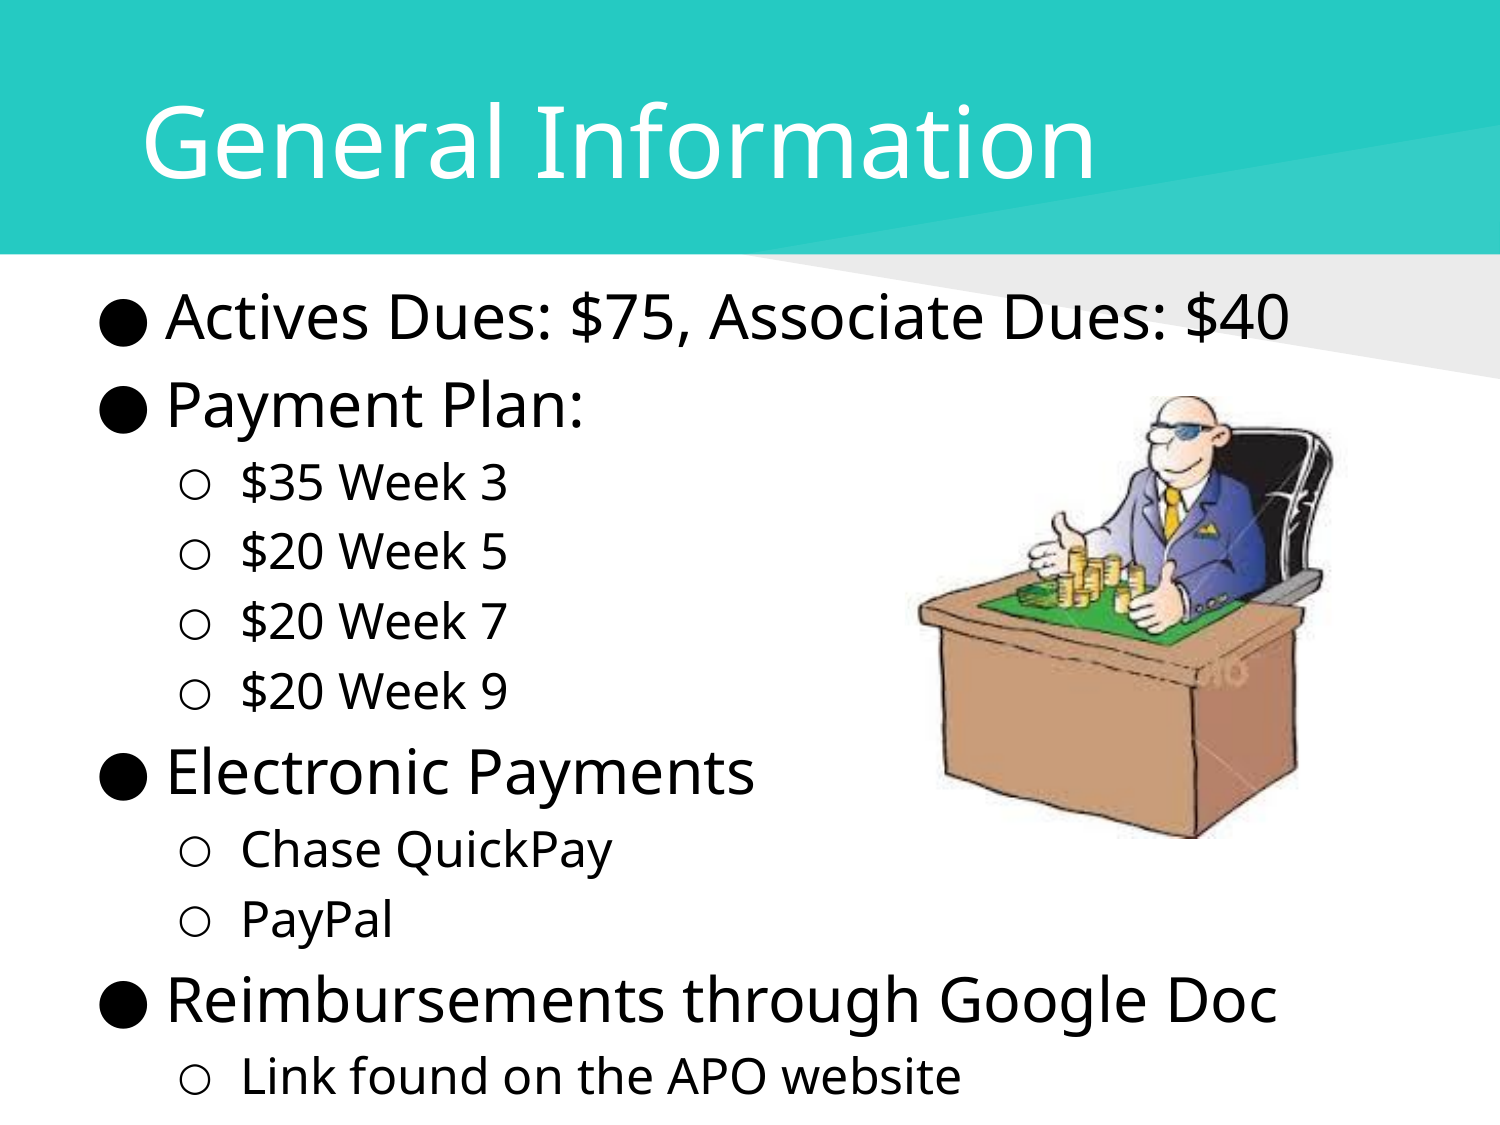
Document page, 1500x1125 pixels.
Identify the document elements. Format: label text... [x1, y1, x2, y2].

title General Information [75, 45, 1425, 233]
list Actives Dues: $75, Associate Dues: $40 Payment Plan: $35 Week 3 $20 Week 5 $20 Week 7 $20 Week 9 Electronic Payments Chase QuickPay PayPal Reimbursements through Google Doc Link found on the APO website Gas Reimbursements are flat rate of $0.21/mile [75, 262, 1425, 1078]
text_box [904, 396, 1348, 839]
